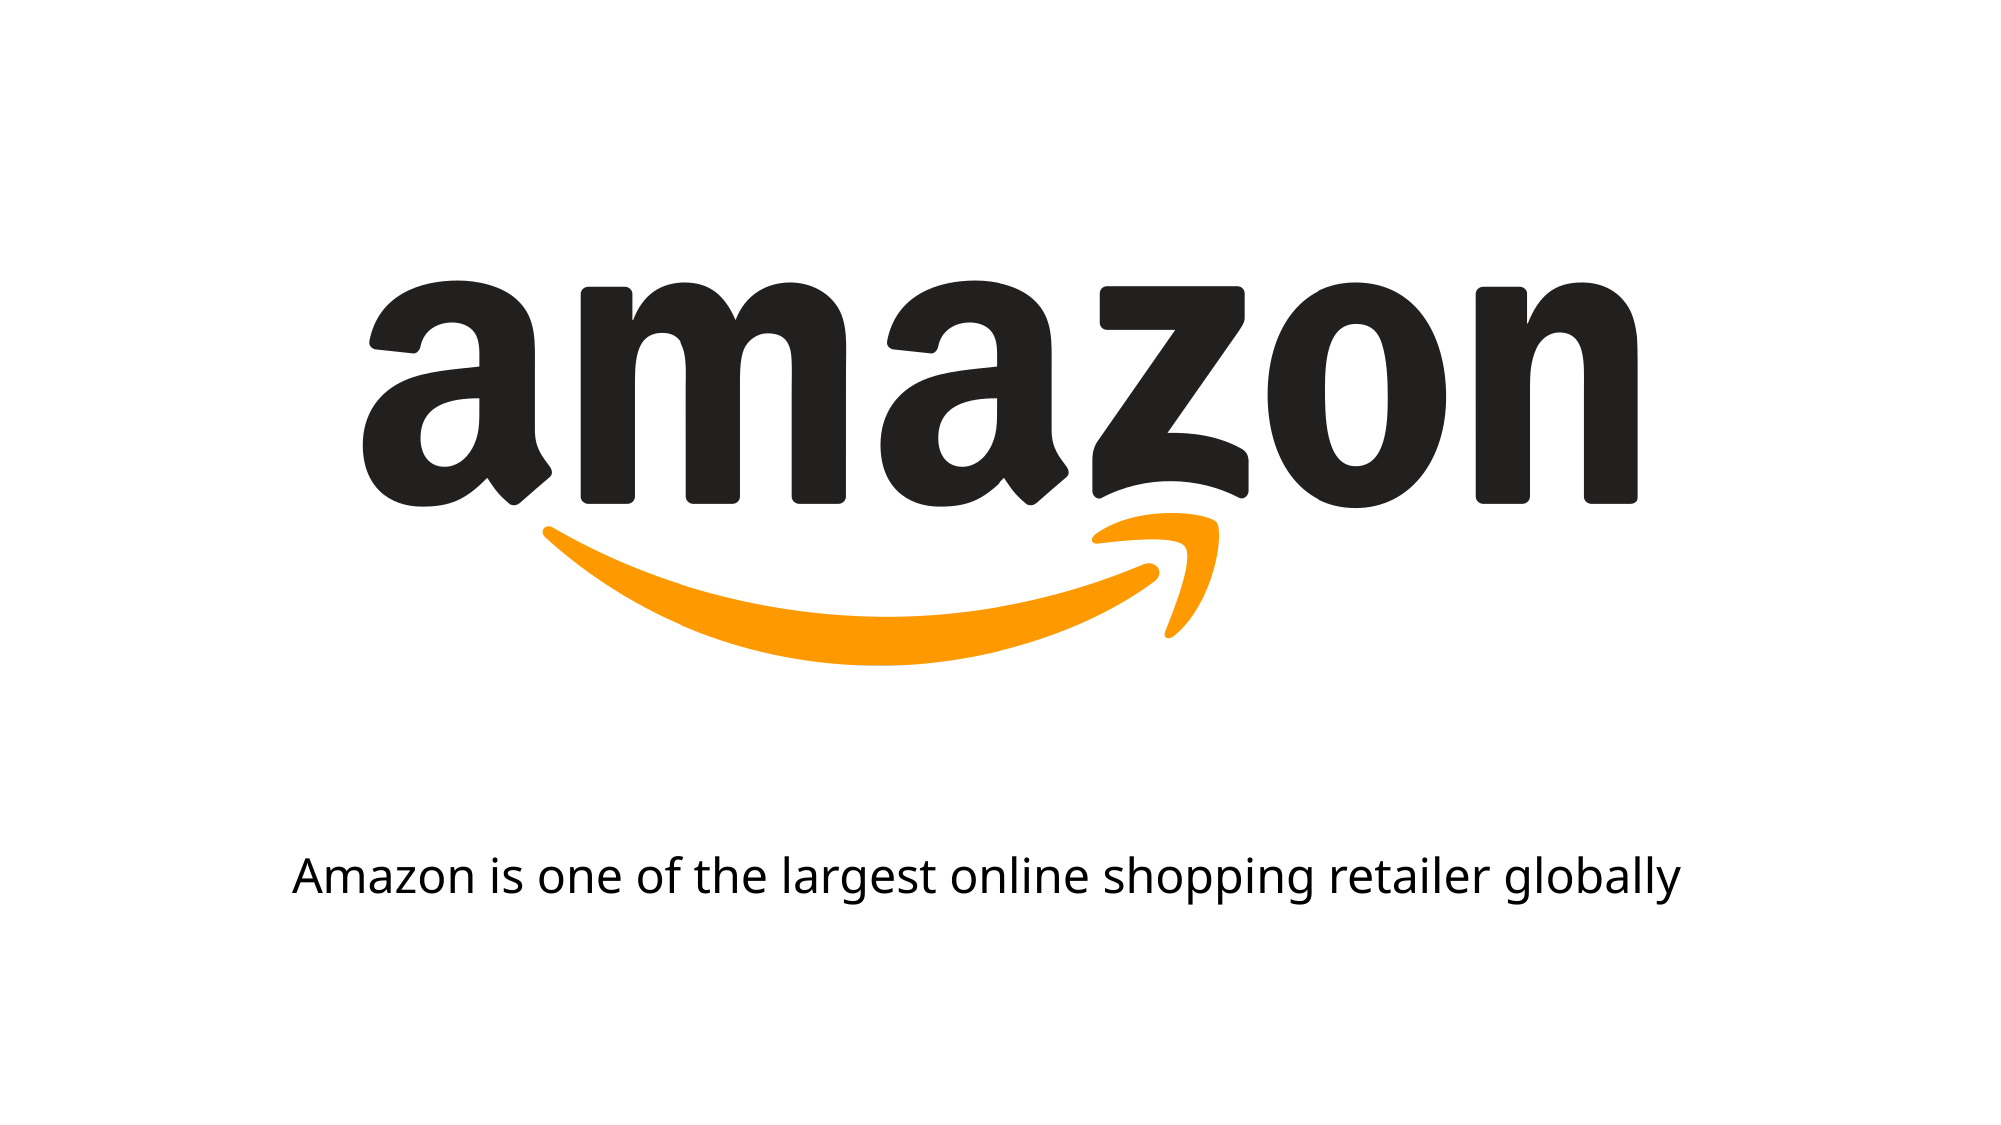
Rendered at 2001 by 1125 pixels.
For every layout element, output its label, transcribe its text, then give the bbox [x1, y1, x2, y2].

picture [361, 280, 1638, 666]
list Amazon is one of the largest online shopping retailer globally [277, 844, 1723, 918]
